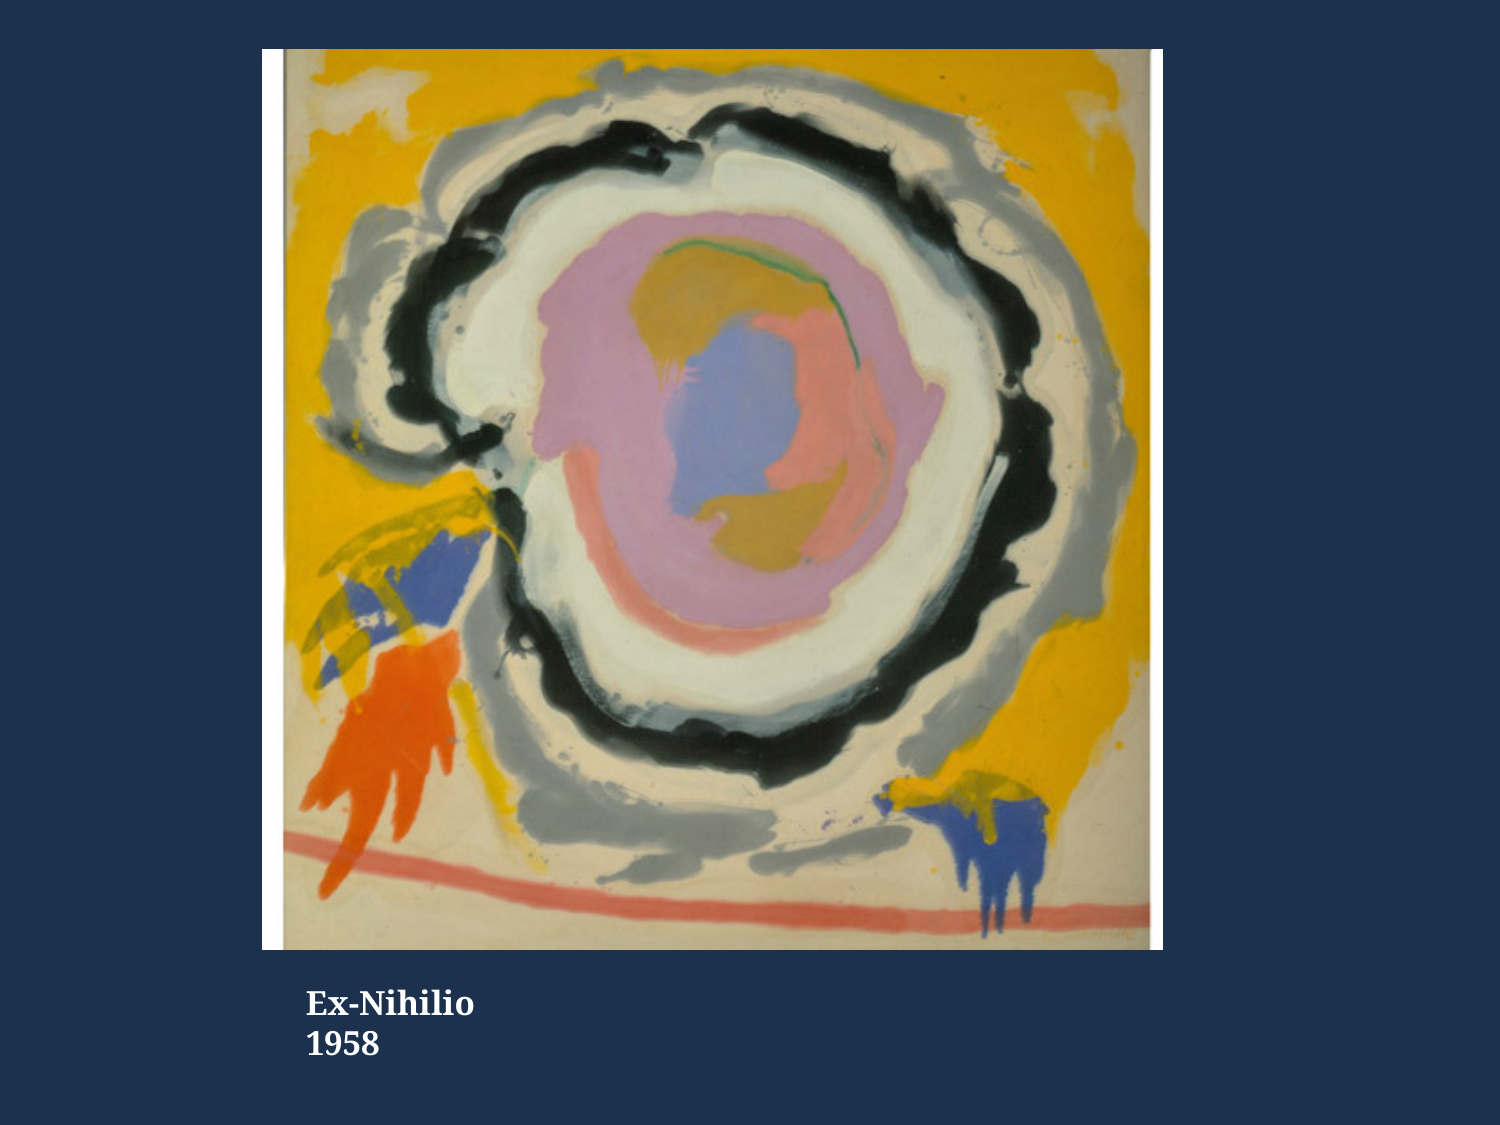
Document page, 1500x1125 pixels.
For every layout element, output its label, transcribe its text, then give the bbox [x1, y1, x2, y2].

picture [262, 49, 1163, 951]
text_box Ex-Nihilio 1958 [291, 974, 491, 1070]
